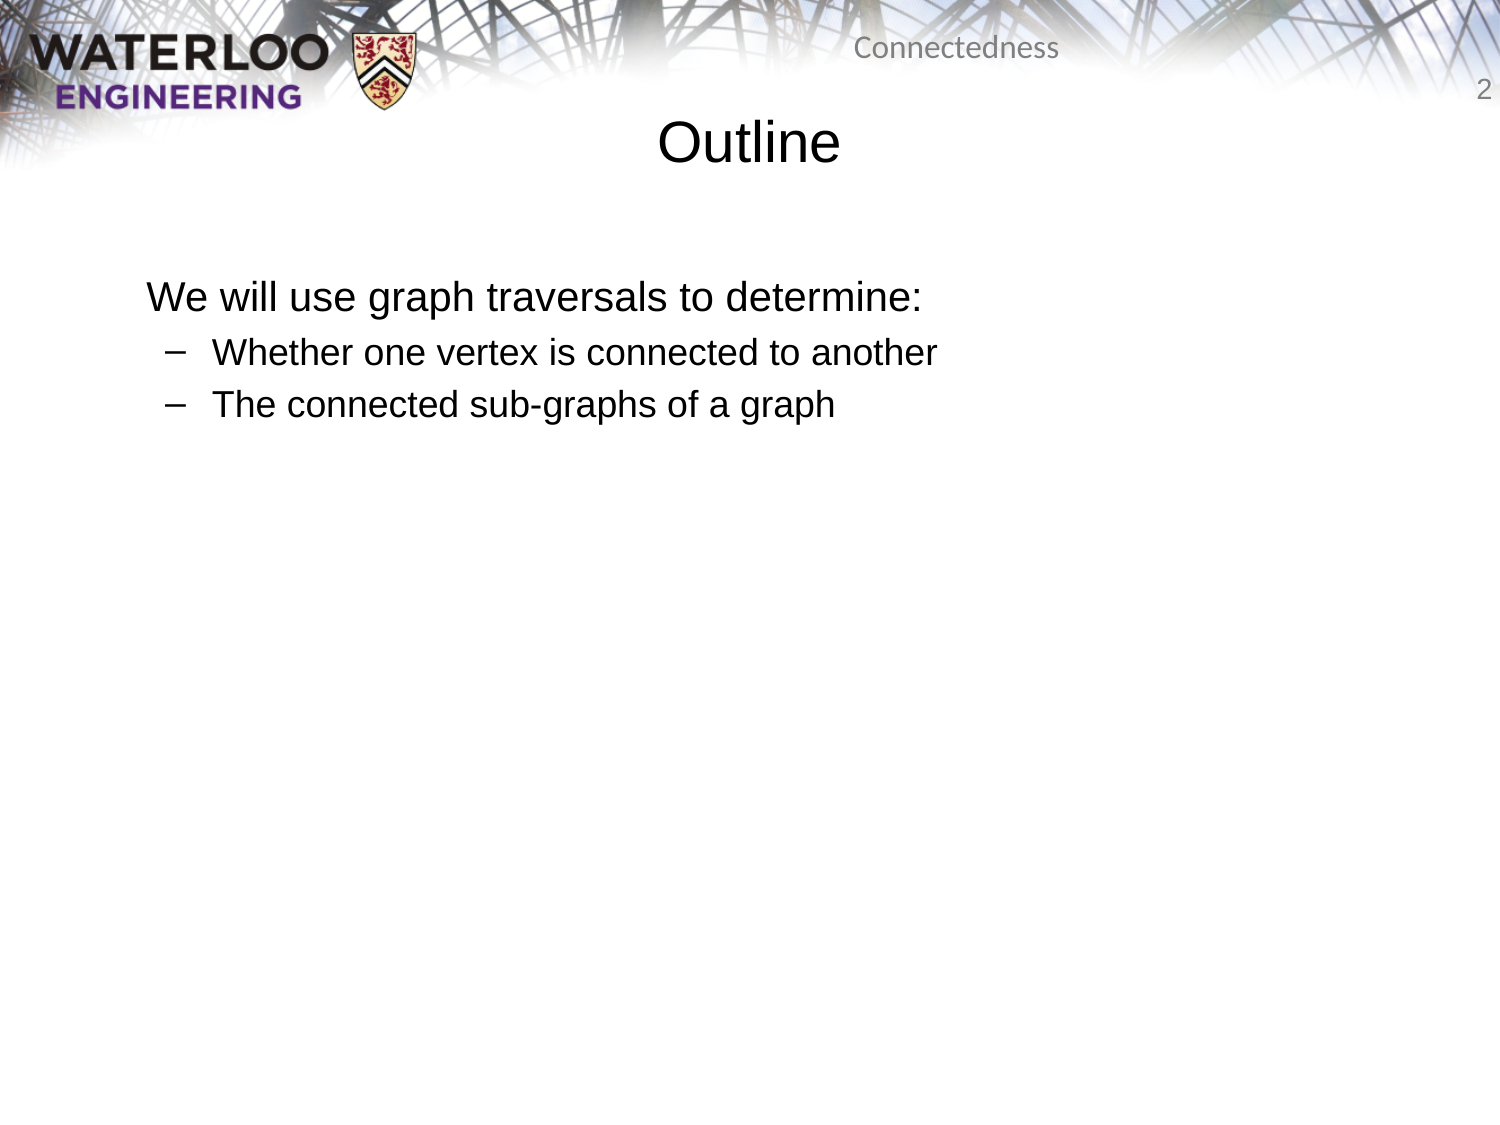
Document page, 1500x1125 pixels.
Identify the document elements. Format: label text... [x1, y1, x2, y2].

picture [0, 0, 1500, 1125]
list We will use graph traversals to determine: Whether one vertex is connected to another The connected sub-graphs of a graph [74, 262, 1426, 1006]
title Outline [74, 44, 1426, 233]
